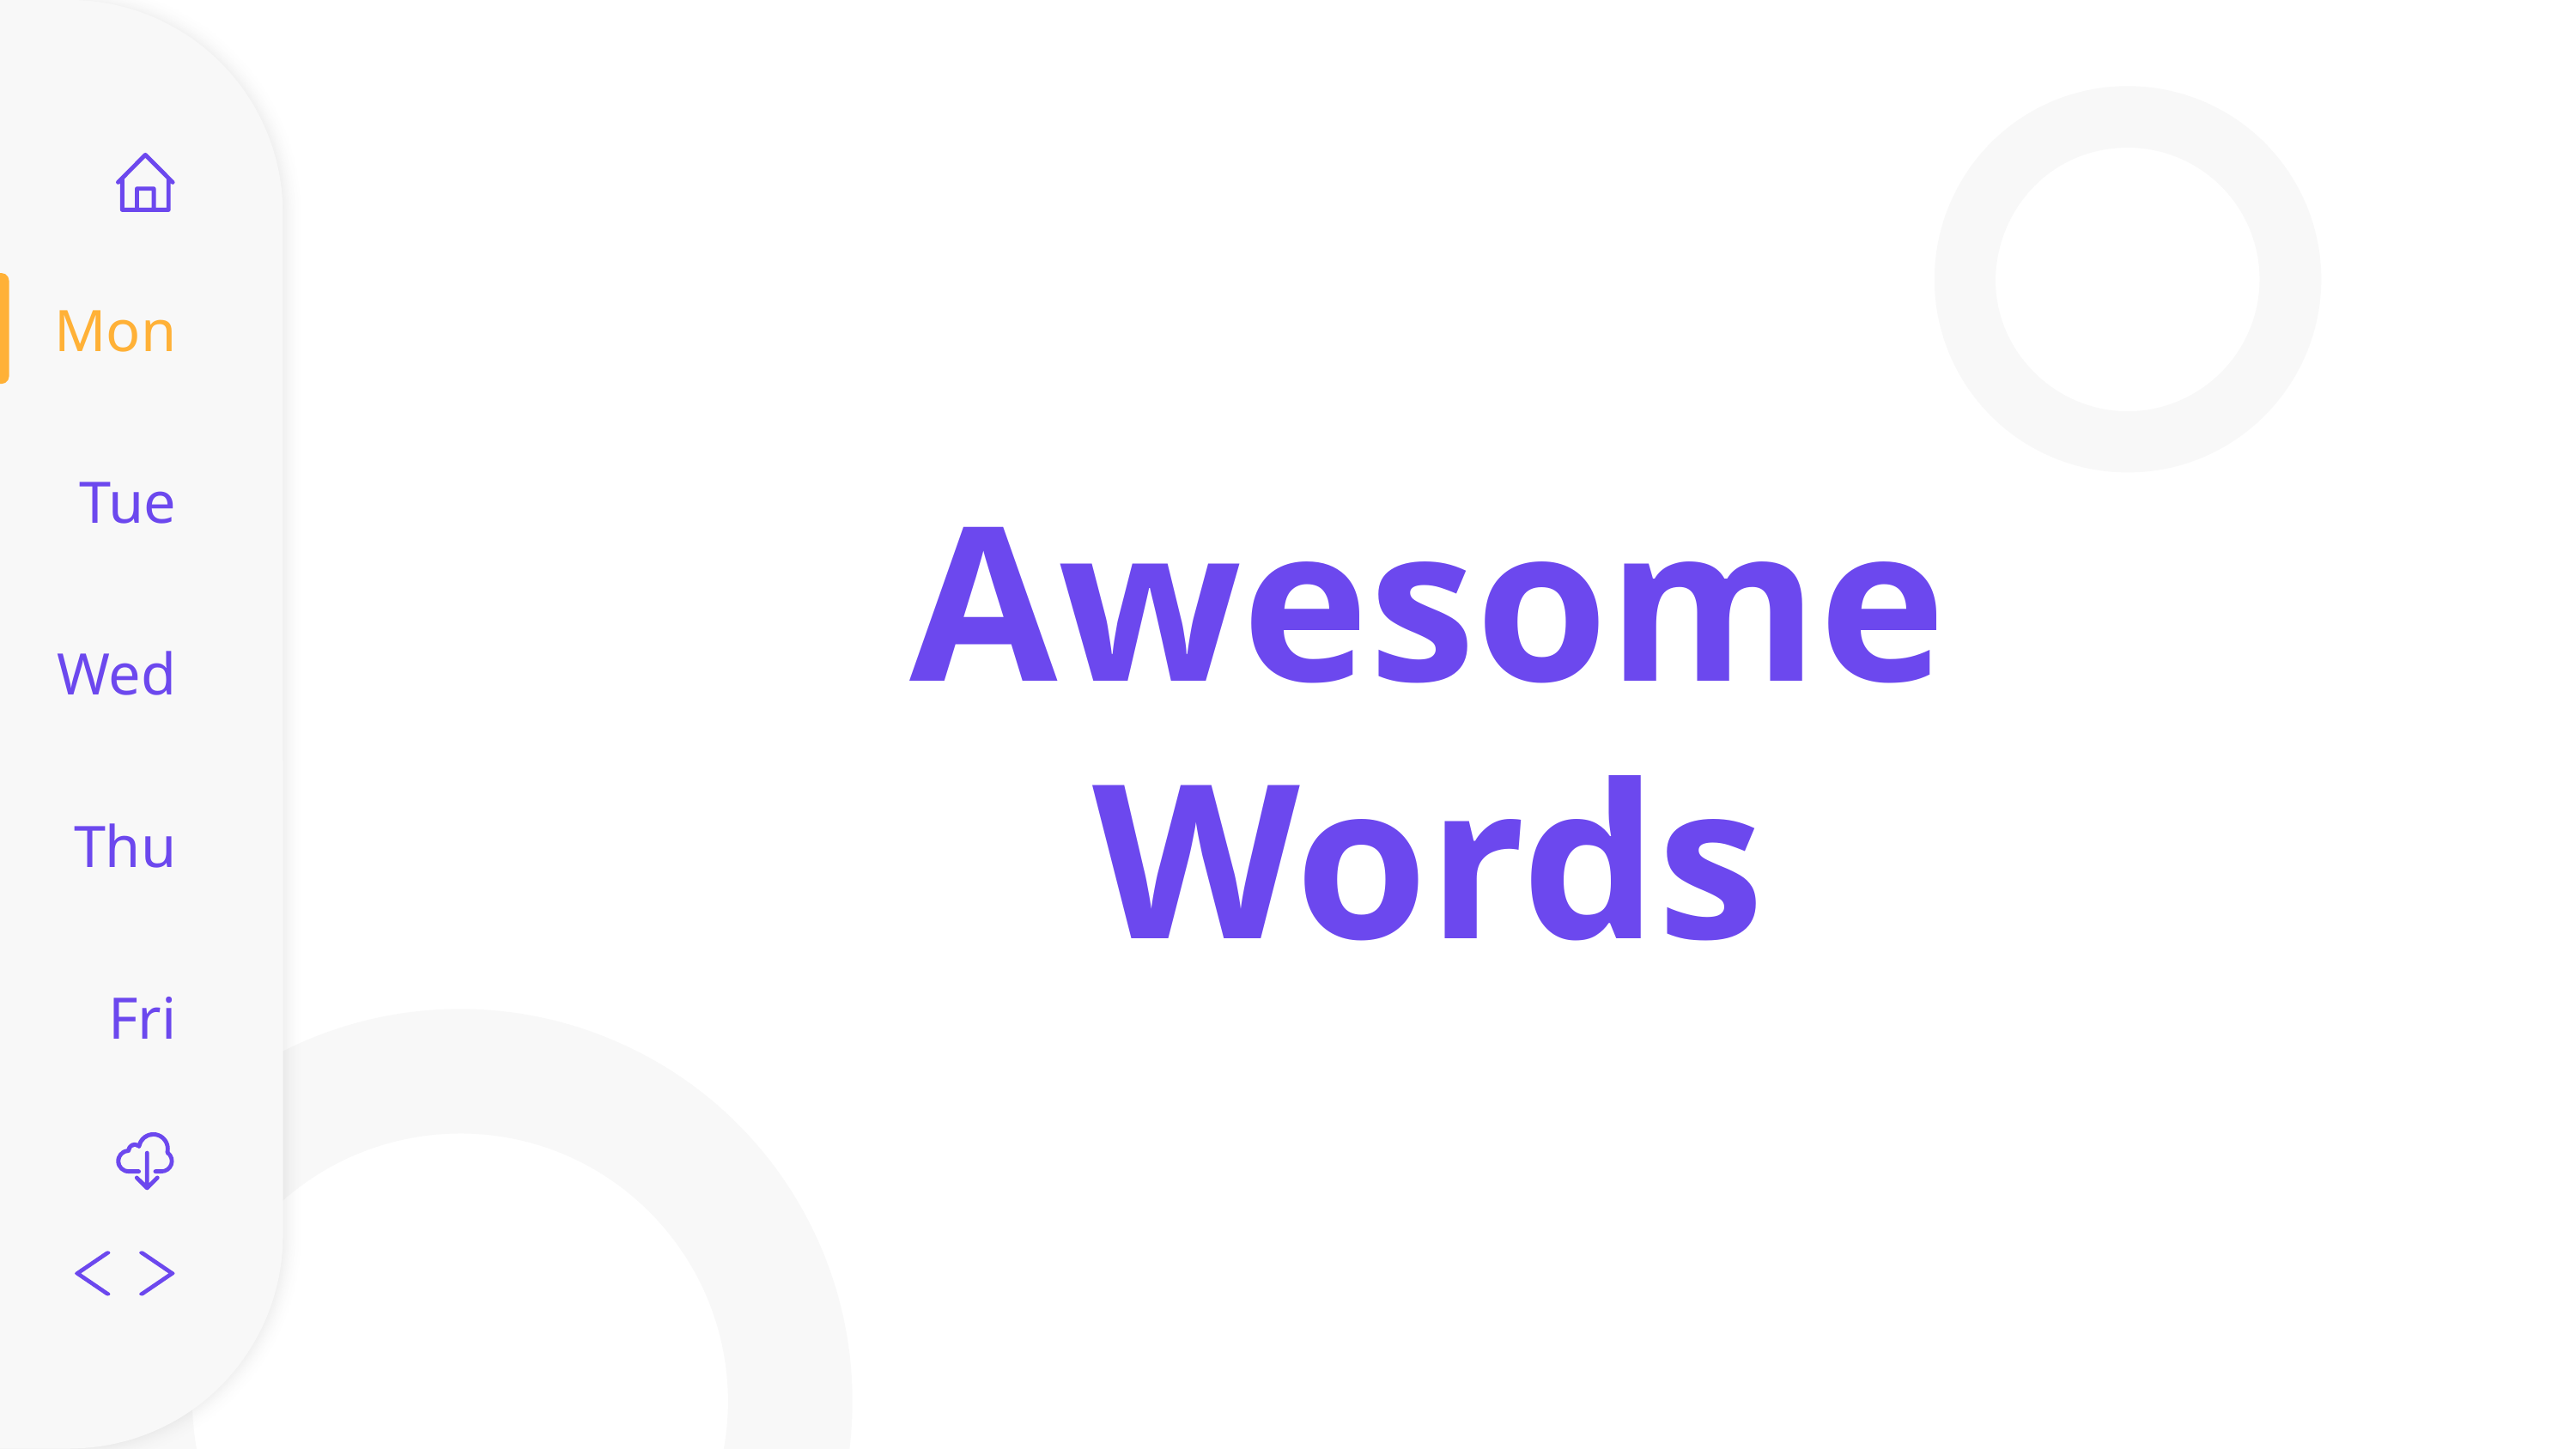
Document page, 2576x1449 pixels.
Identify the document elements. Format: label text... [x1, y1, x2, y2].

text_box [116, 152, 175, 212]
text_box [75, 1251, 111, 1296]
text_box Thu [27, 788, 203, 900]
title Awesome Words [827, 283, 2029, 1166]
text_box [139, 1251, 175, 1296]
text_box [115, 1131, 176, 1191]
text_box [0, 273, 9, 385]
text_box [113, 1129, 177, 1132]
text_box Fri [27, 960, 203, 1071]
text_box Wed [27, 616, 203, 728]
text_box Mon [27, 273, 203, 385]
text_box Tue [27, 445, 203, 556]
